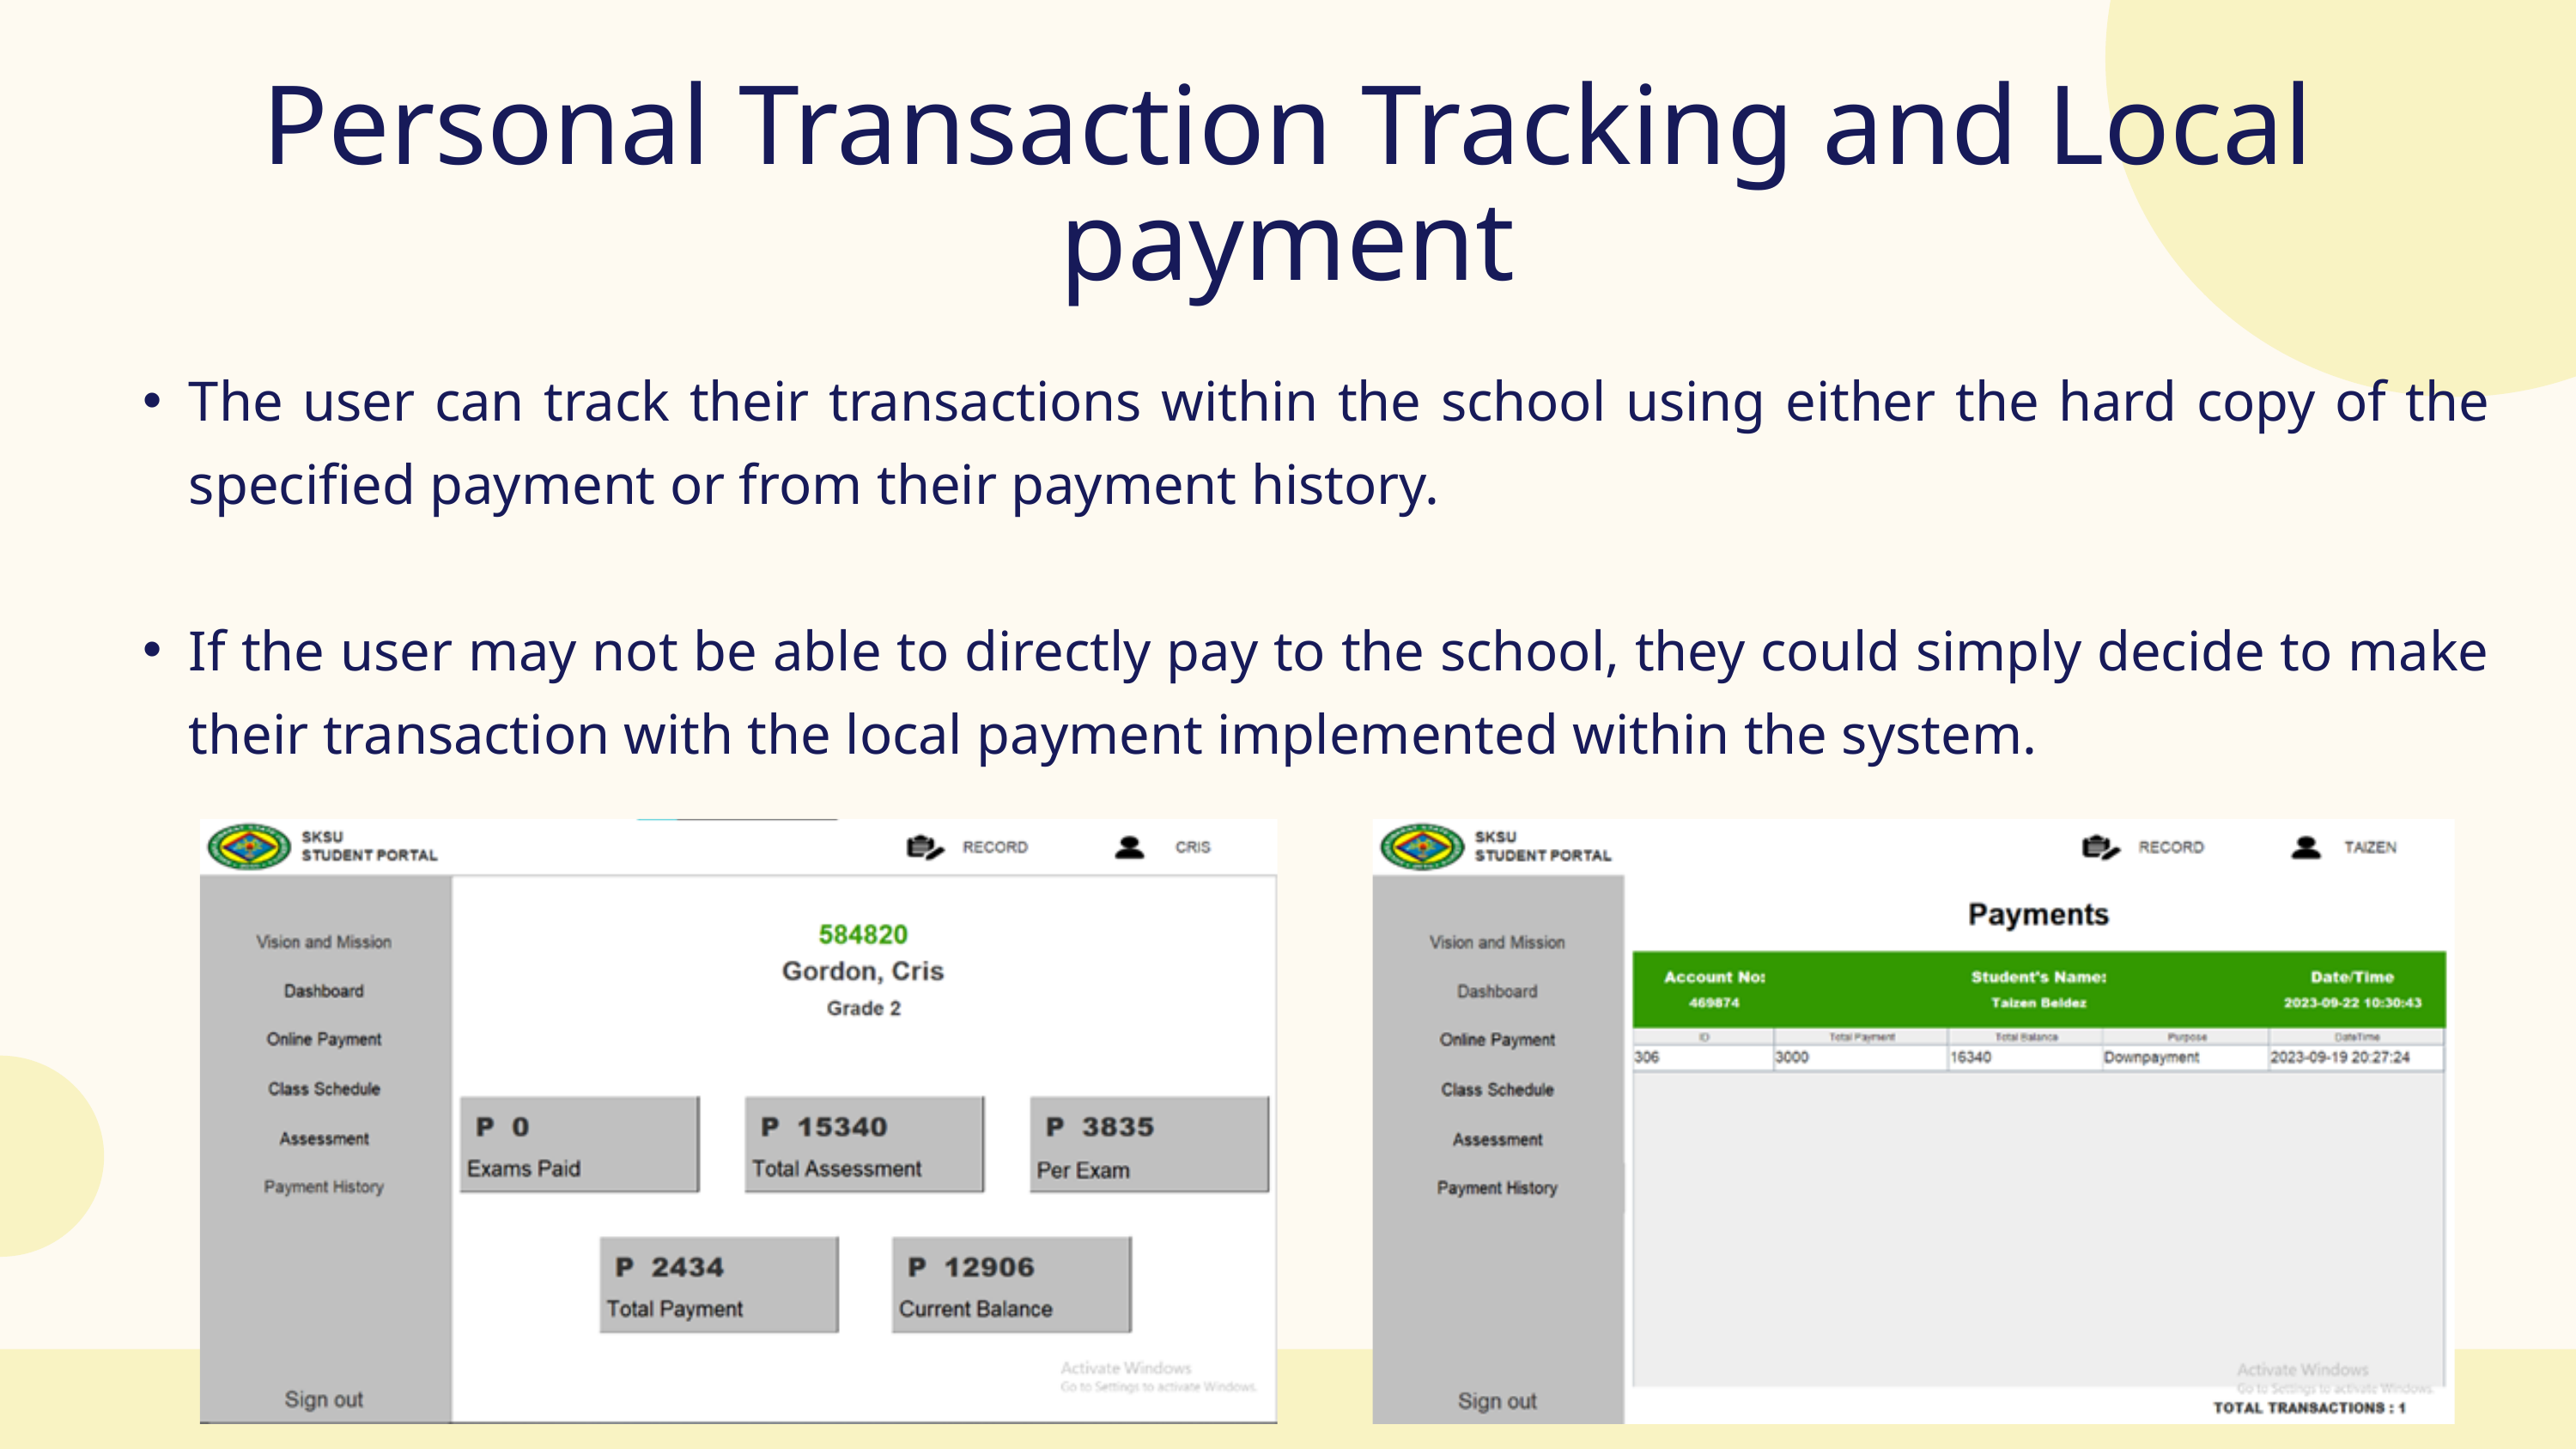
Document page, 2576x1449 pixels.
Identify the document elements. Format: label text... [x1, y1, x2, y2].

text_box [199, 848, 1278, 1346]
text_box The user can track their transactions within the school using either the hard copy of the specified payment or from their payment history. If the user may not be able to directly pay to the school, they could simply decide to make their transaction with the local payment implemented within the system. [96, 419, 2492, 848]
text_box Personal Transaction Tracking and Local payment [32, 70, 2543, 419]
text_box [0, 1349, 2576, 1449]
text_box [1372, 848, 2455, 1346]
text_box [2105, 0, 2576, 397]
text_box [0, 1055, 105, 1258]
